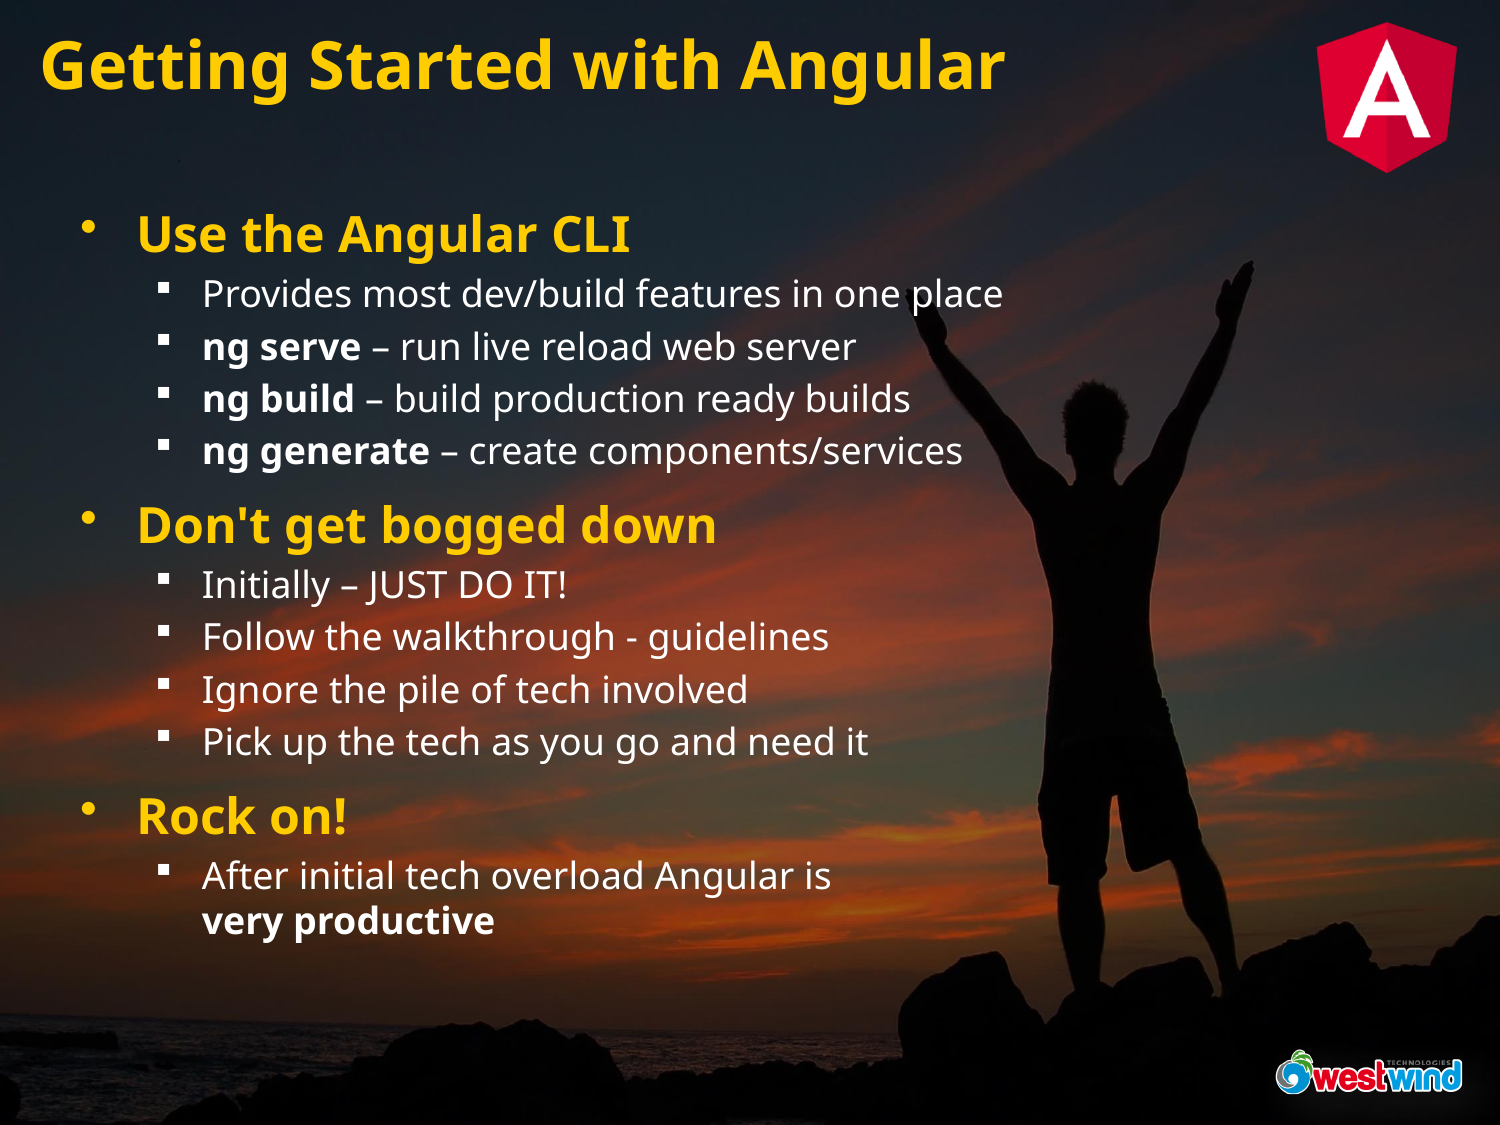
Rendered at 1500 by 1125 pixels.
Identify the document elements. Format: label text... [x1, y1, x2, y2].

picture [0, 0, 1500, 1125]
list Use the Angular CLI Provides most dev/build features in one place ng serve – run live reload web server ng build – build production ready builds ng generate – create components/services Don't get bogged down Initially – JUST DO IT! Follow the walkthrough - guidelines Ignore the pile of tech involved Pick up the tech as you go and need it Rock on! After initial tech overload Angular is very productive [50, 187, 1463, 1025]
title Getting Started with Angular [24, 24, 1287, 100]
